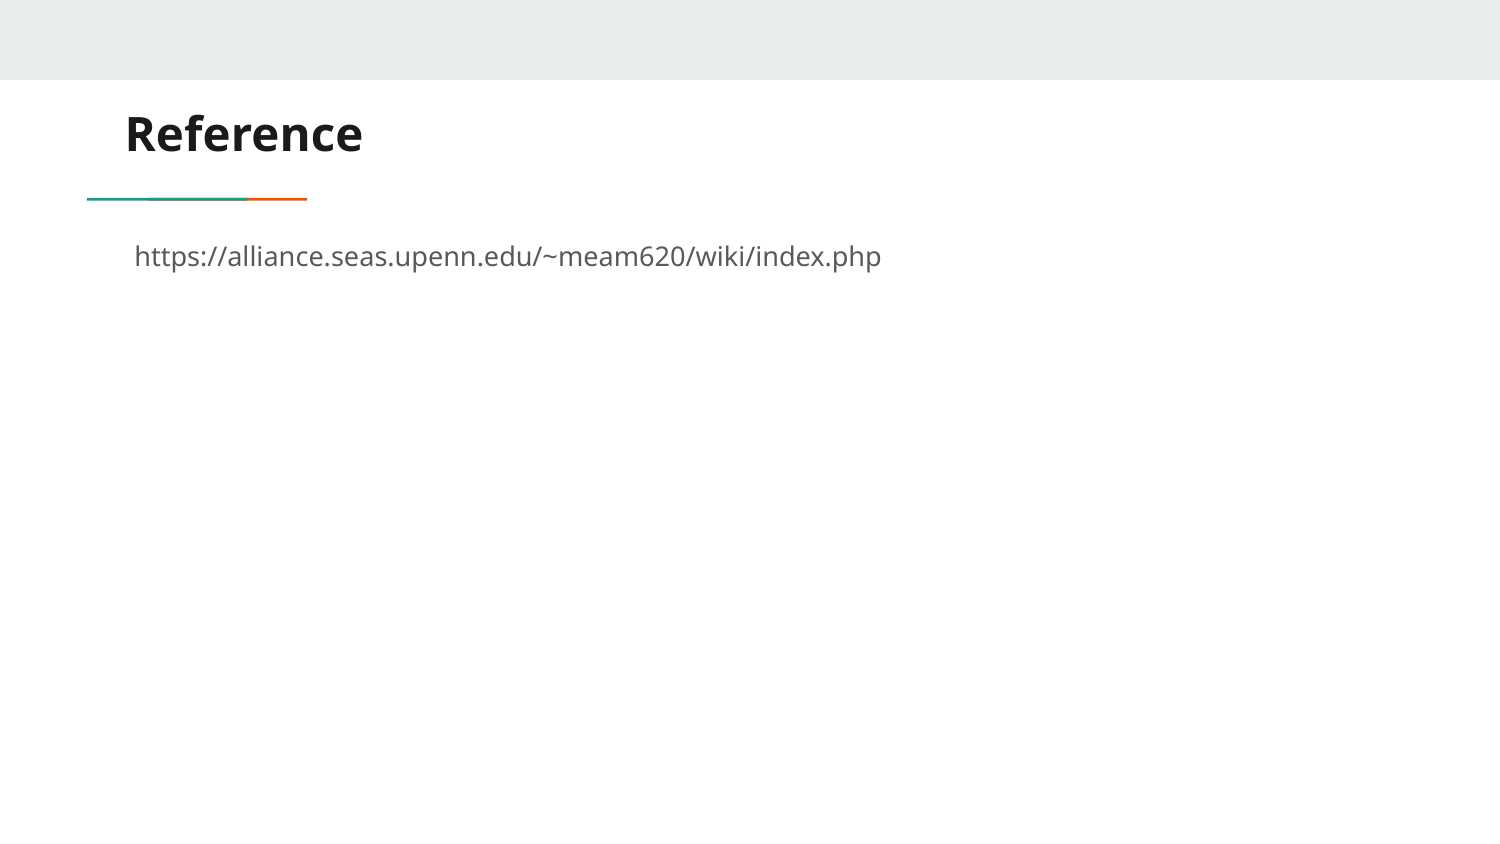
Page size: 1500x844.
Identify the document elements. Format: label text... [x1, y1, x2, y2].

title Reference [109, 88, 1371, 176]
list https://alliance.seas.upenn.edu/~meam620/wiki/index.php [119, 219, 1381, 591]
